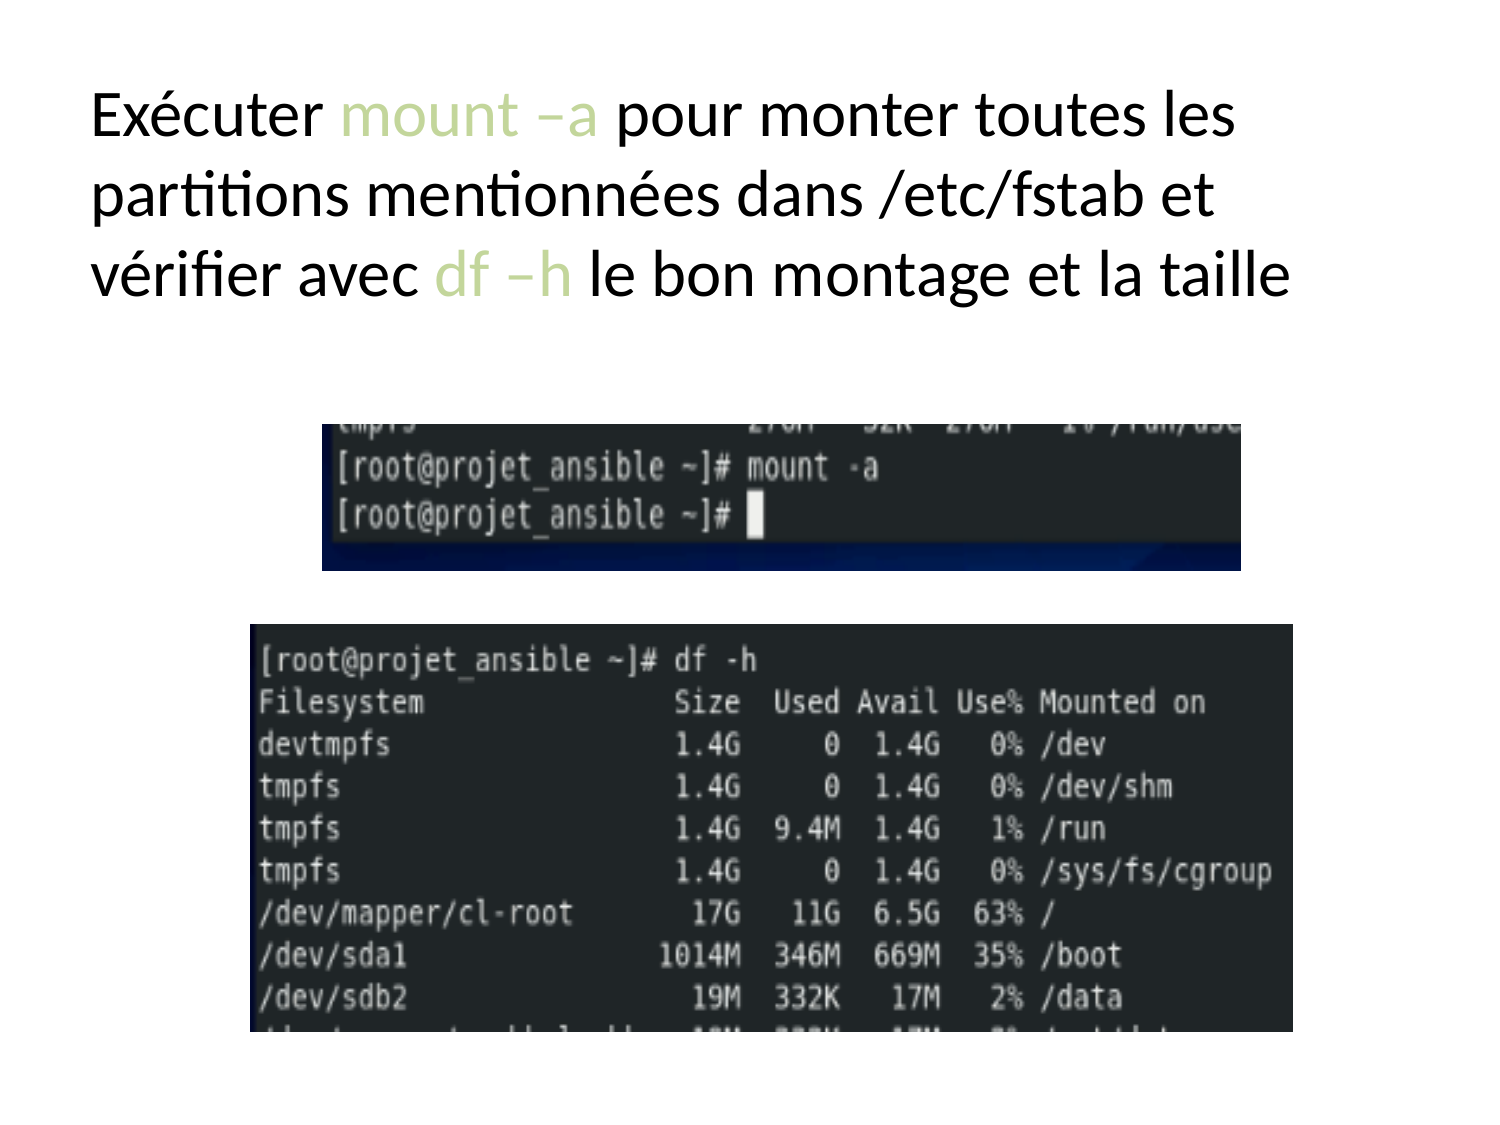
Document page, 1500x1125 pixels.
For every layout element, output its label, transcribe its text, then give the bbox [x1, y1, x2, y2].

picture [322, 424, 1241, 571]
list Exécuter mount –a pour monter toutes les partitions mentionnées dans /etc/fstab et vérifier avec df –h le bon montage et la taille [75, 62, 1425, 1074]
picture [250, 624, 1293, 1032]
